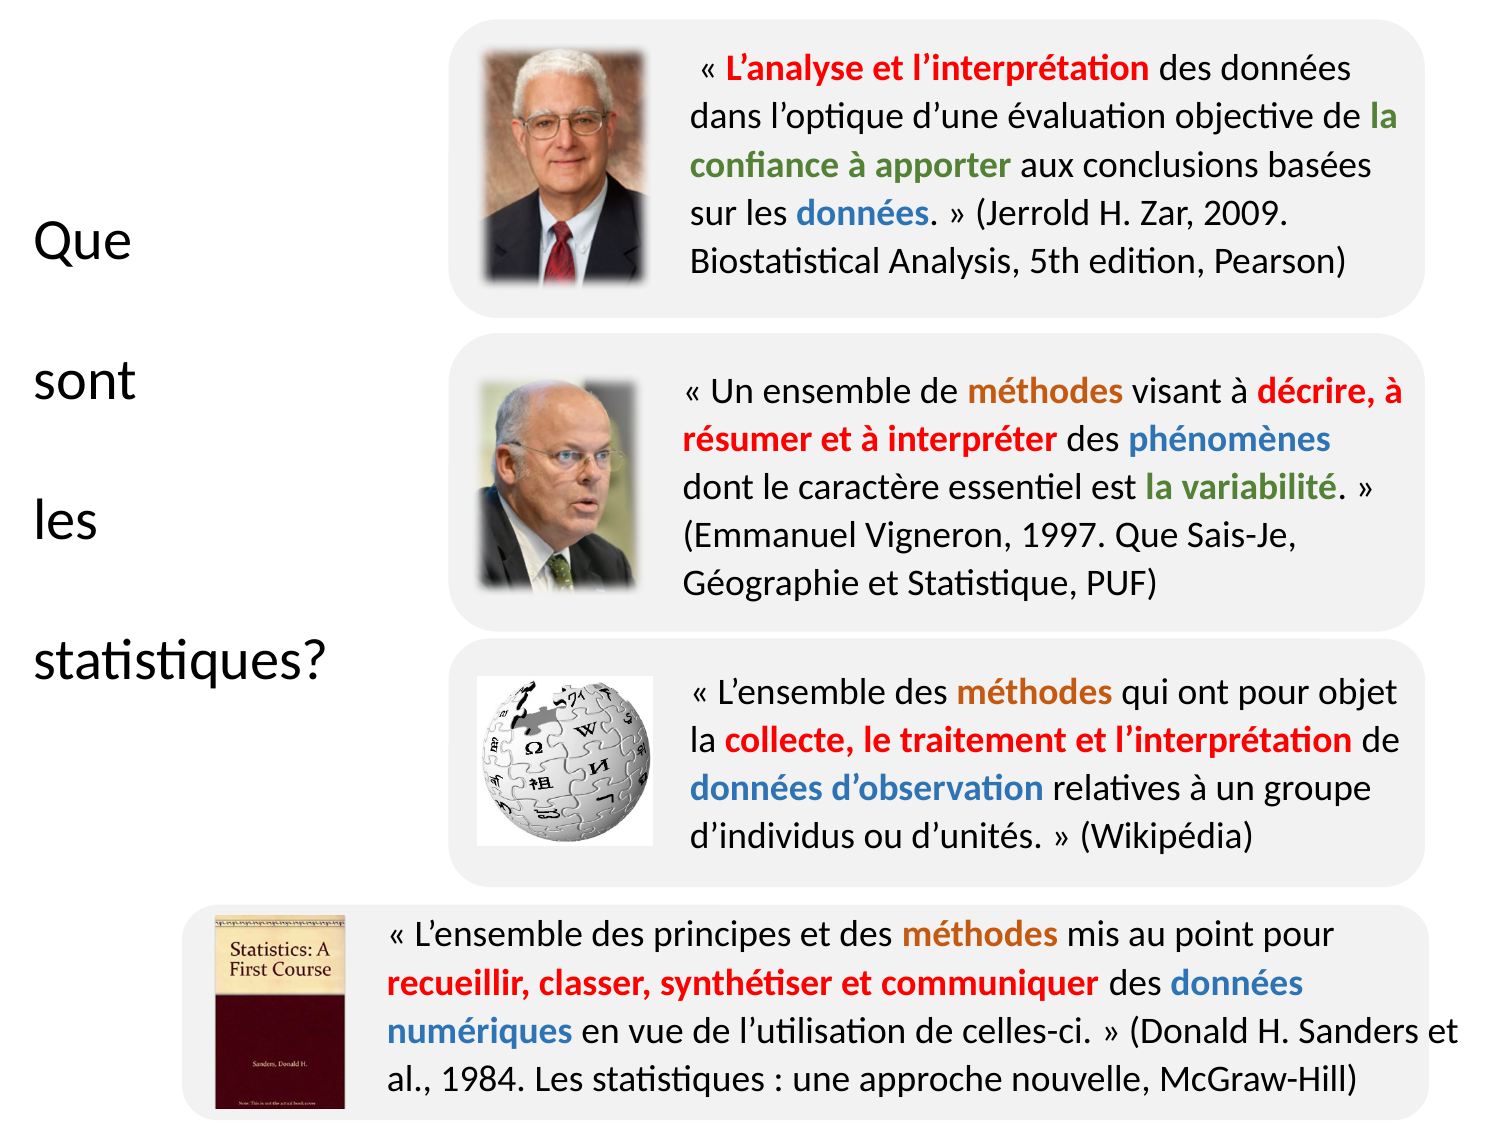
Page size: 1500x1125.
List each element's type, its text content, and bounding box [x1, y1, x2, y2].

slide_number 34 [1059, 1042, 1397, 1103]
text_box « L’analyse et l’interprétation des données dans l’optique d’une évaluation objective de la confiance à apporter aux conclusions basées sur les données. » (Jerrold H. Zar, 2009. Biostatistical Analysis, 5th edition, Pearson) [674, 32, 1425, 289]
text_box Que sont les statistiques? [18, 193, 408, 699]
picture [471, 372, 646, 597]
text_box « Un ensemble de méthodes visant à décrire, à résumer et à interpréter des phénomènes dont le caractère essentiel est la variabilité. » (Emmanuel Vigneron, 1997. Que Sais-Je, Géographie et Statistique, PUF) [667, 355, 1418, 611]
text_box [447, 637, 1422, 889]
text_box [180, 903, 1424, 1122]
text_box « L’ensemble des méthodes qui ont pour objet la collecte, le traitement et l’interprétation de données d’observation relatives à un groupe d’individus ou d’unités. » (Wikipédia) [674, 656, 1425, 864]
picture [213, 915, 346, 1109]
picture [475, 42, 653, 291]
text_box [447, 18, 1422, 319]
text_box [447, 331, 1426, 633]
text_box « L’ensemble des principes et des méthodes mis au point pour recueillir, classer, synthétiser et communiquer des données numériques en vue de l’utilisation de celles-ci. » (Donald H. Sanders et al., 1984. Les statistiques : une approche nouvelle, McGraw-Hill) [372, 898, 1475, 1106]
picture [477, 676, 653, 846]
